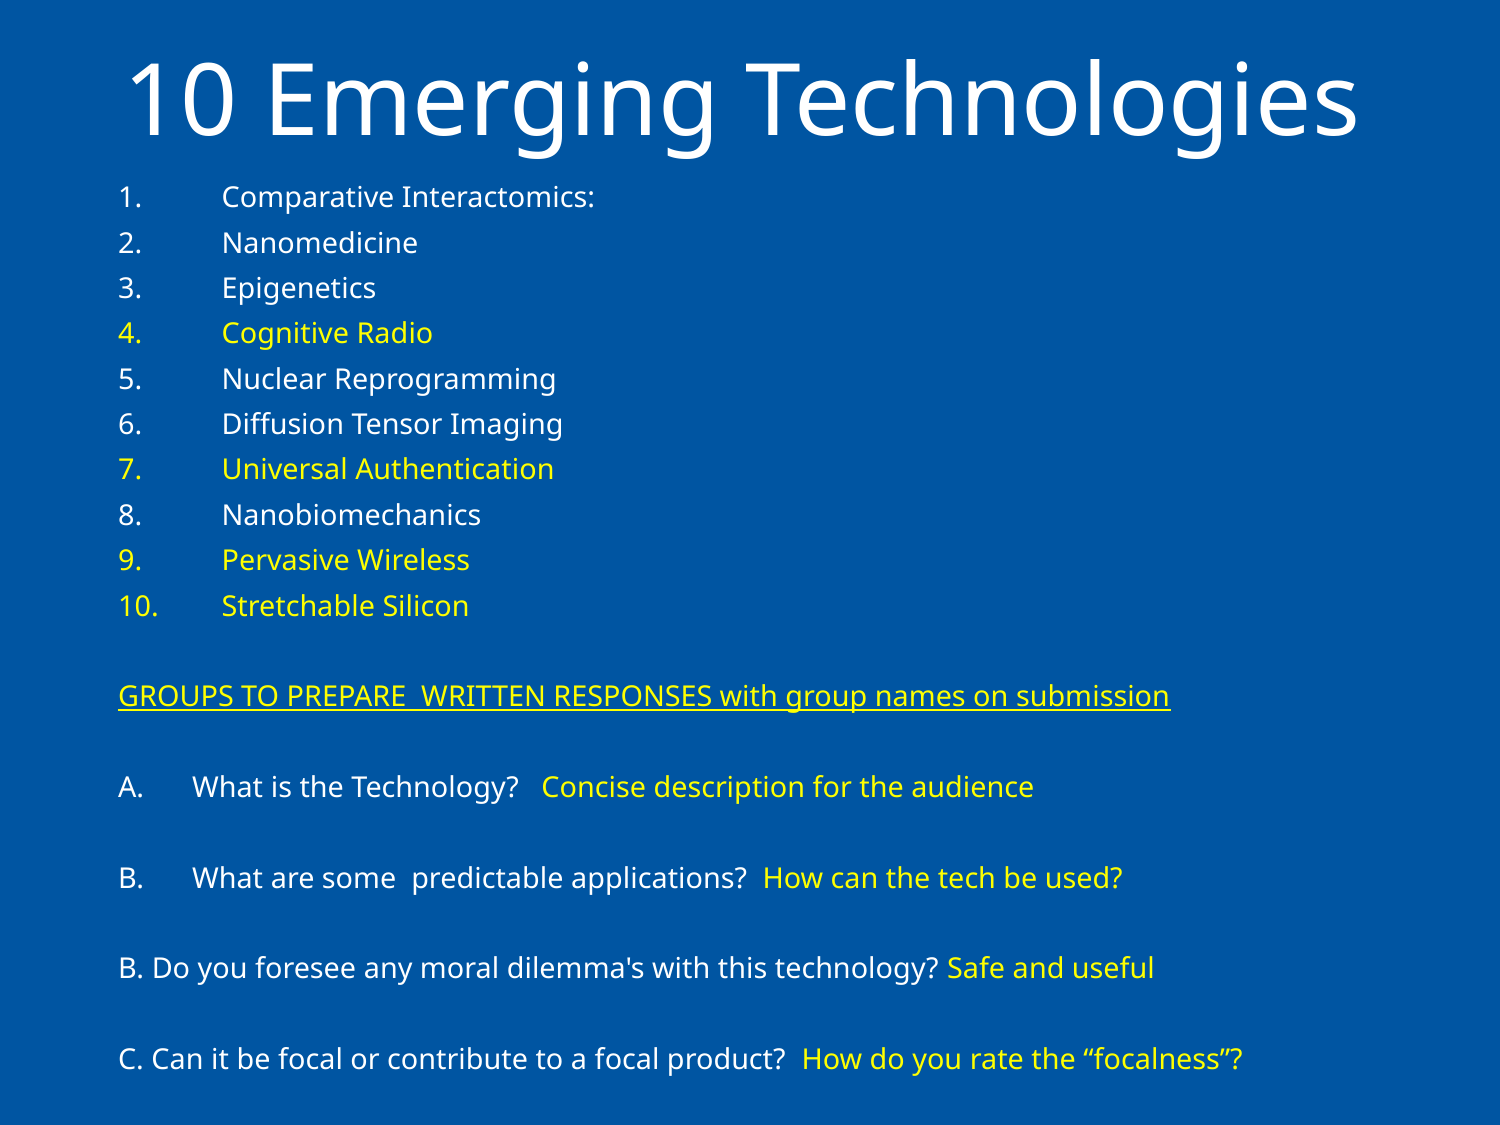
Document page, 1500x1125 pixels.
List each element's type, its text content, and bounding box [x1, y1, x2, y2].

list 1. Comparative Interactomics: 2. Nanomedicine 3. Epigenetics 4. Cognitive Radio 5. Nuclear Reprogramming 6. Diffusion Tensor Imaging 7. Universal Authentication 8. Nanobiomechanics 9. Pervasive Wireless 10. Stretchable Silicon GROUPS TO PREPARE WRITTEN RESPONSES with group names on submission What is the Technology? Concise description for the audience What are some predictable applications? How can the tech be used? B. Do you foresee any moral dilemma's with this technology? Safe and useful C. Can it be focal or contribute to a focal product? How do you rate the “focalness”? [103, 175, 1397, 1090]
title 10 Emerging Technologies [108, 30, 1402, 176]
